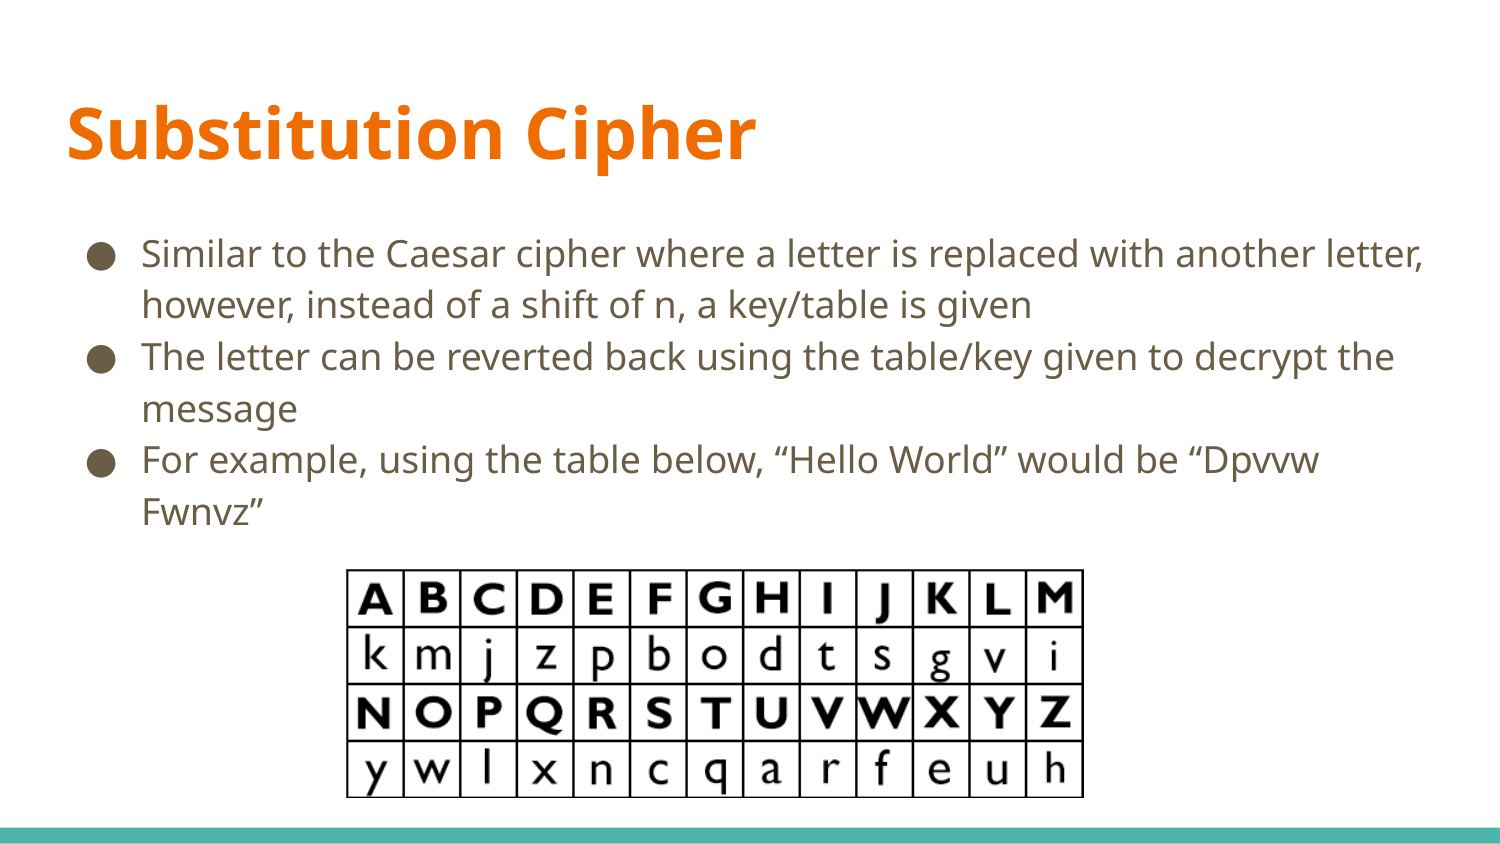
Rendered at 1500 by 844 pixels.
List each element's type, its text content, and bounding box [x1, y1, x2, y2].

list Similar to the Caesar cipher where a letter is replaced with another letter, however, instead of a shift of n, a key/table is given The letter can be reverted back using the table/key given to decrypt the message For example, using the table below, “Hello World” would be “Dpvvw Fwnvz” [51, 207, 1449, 750]
title Substitution Cipher [51, 72, 1449, 189]
picture [346, 569, 1085, 798]
